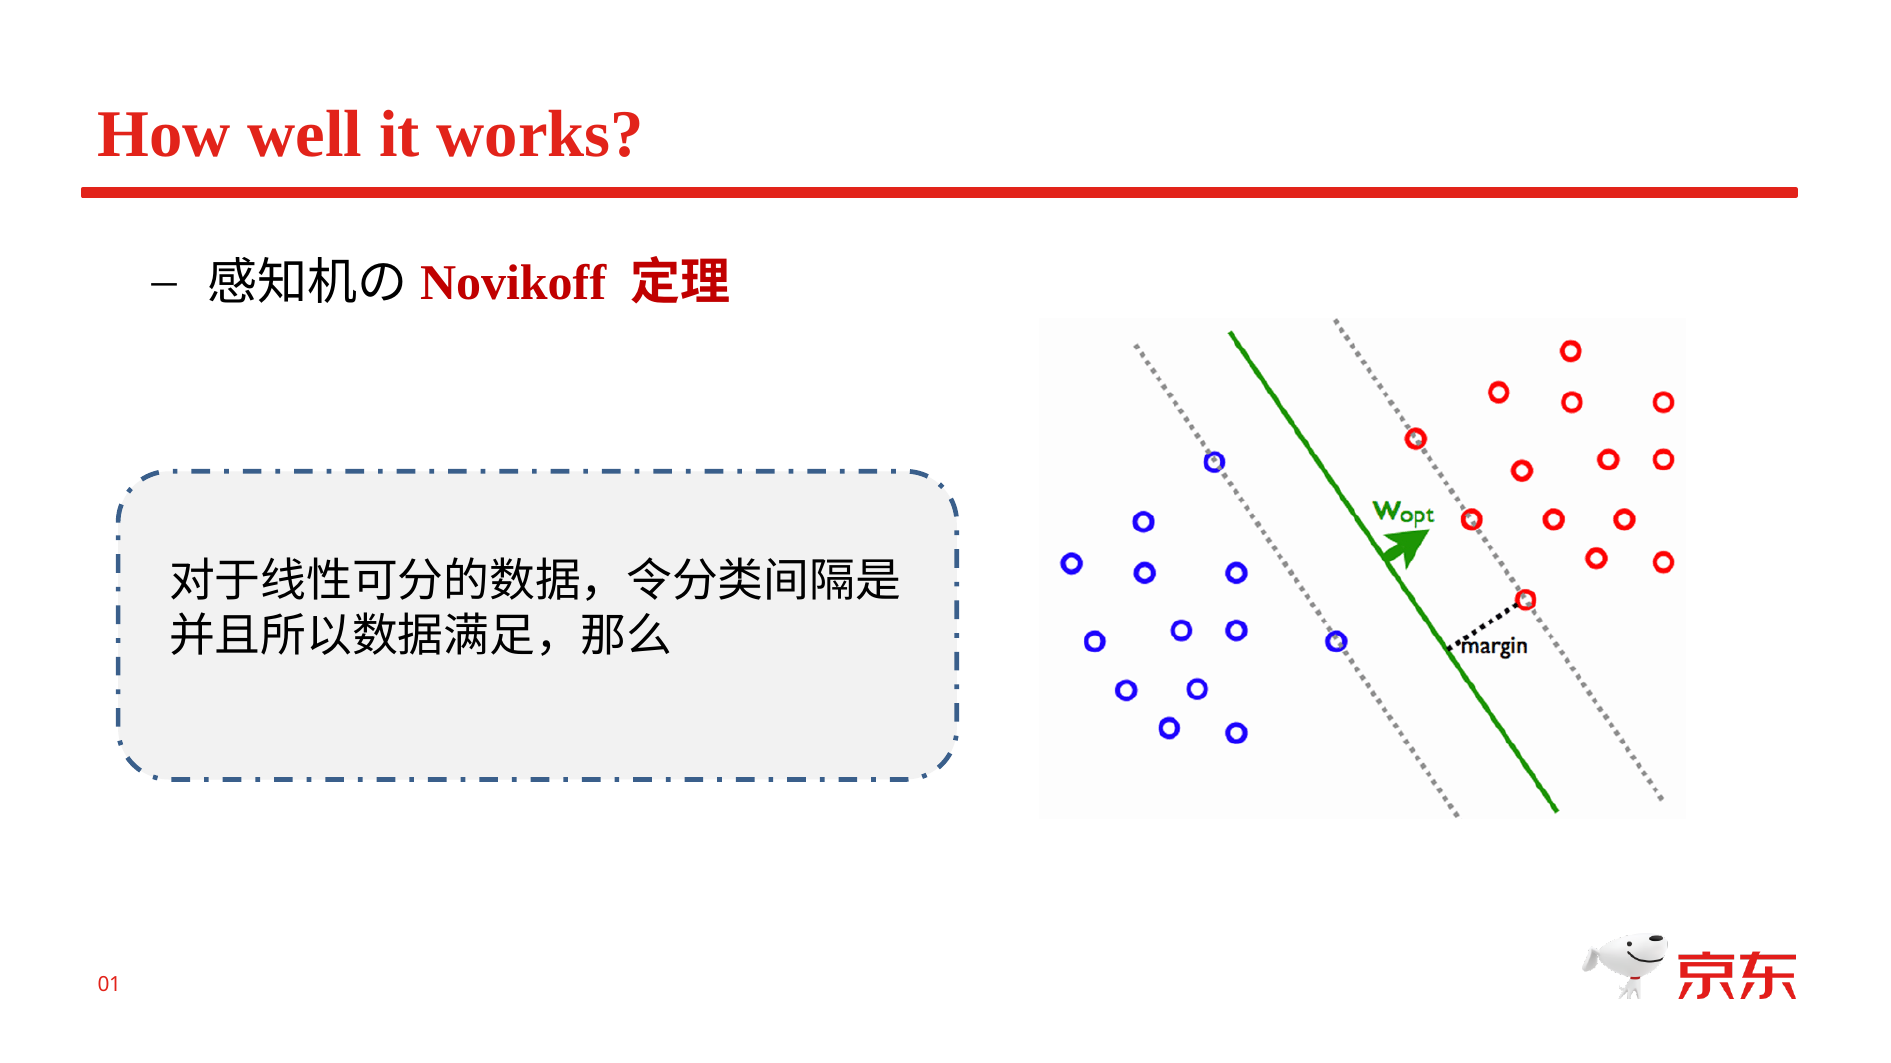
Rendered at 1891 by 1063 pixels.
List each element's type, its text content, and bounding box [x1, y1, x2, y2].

list How well it works? [82, 82, 1087, 189]
picture [1039, 317, 1687, 819]
picture [1582, 933, 1796, 999]
text_box [116, 469, 959, 782]
text_box 感知机のNovikoff 定理 [136, 242, 886, 318]
list 01 [82, 963, 225, 1004]
